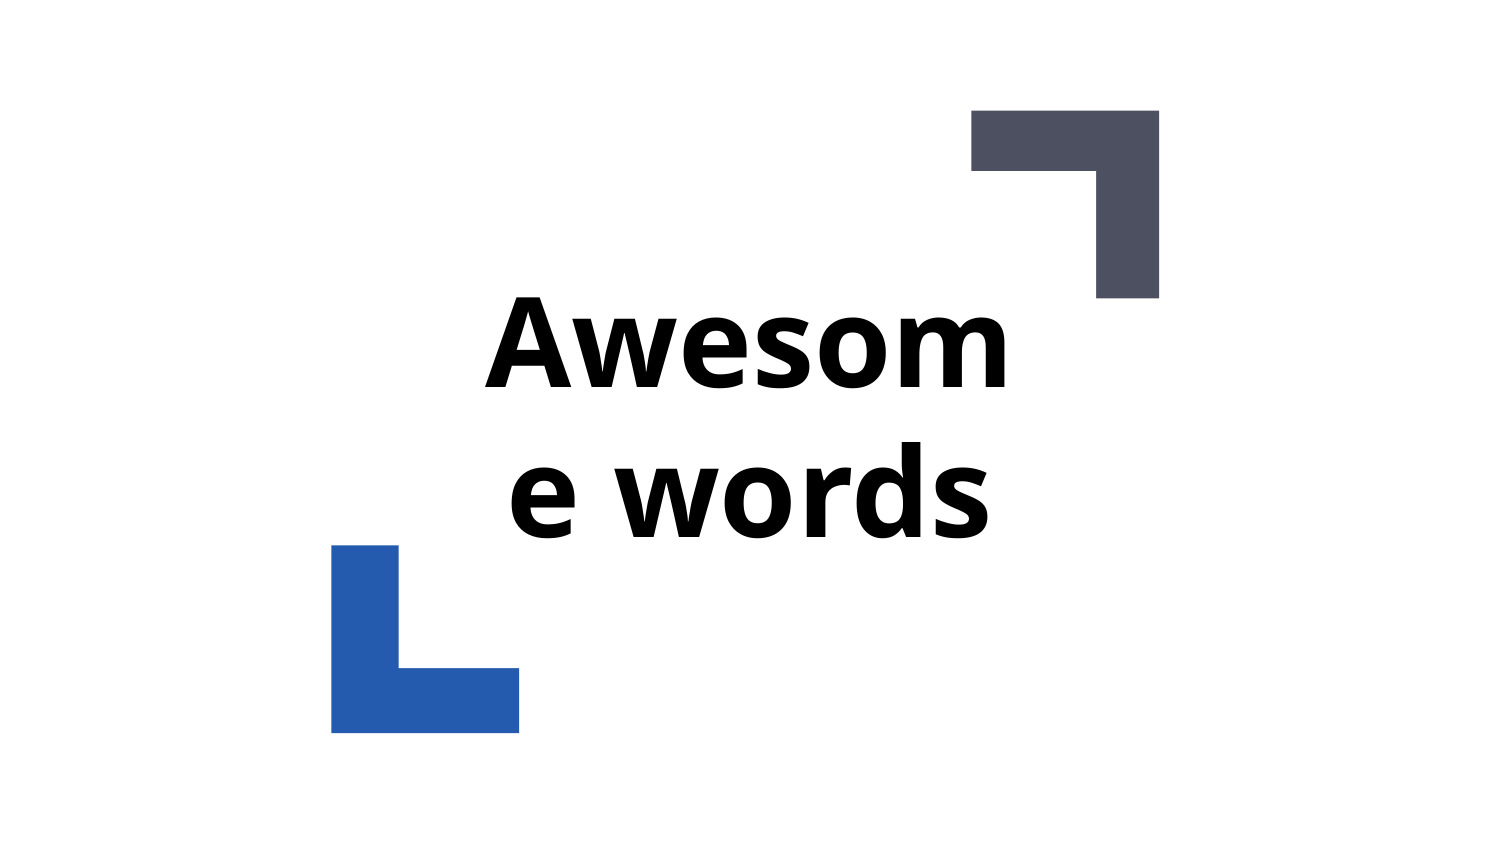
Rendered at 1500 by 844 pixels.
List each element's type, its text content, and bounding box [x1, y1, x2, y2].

title Awesome words [434, 249, 1066, 576]
